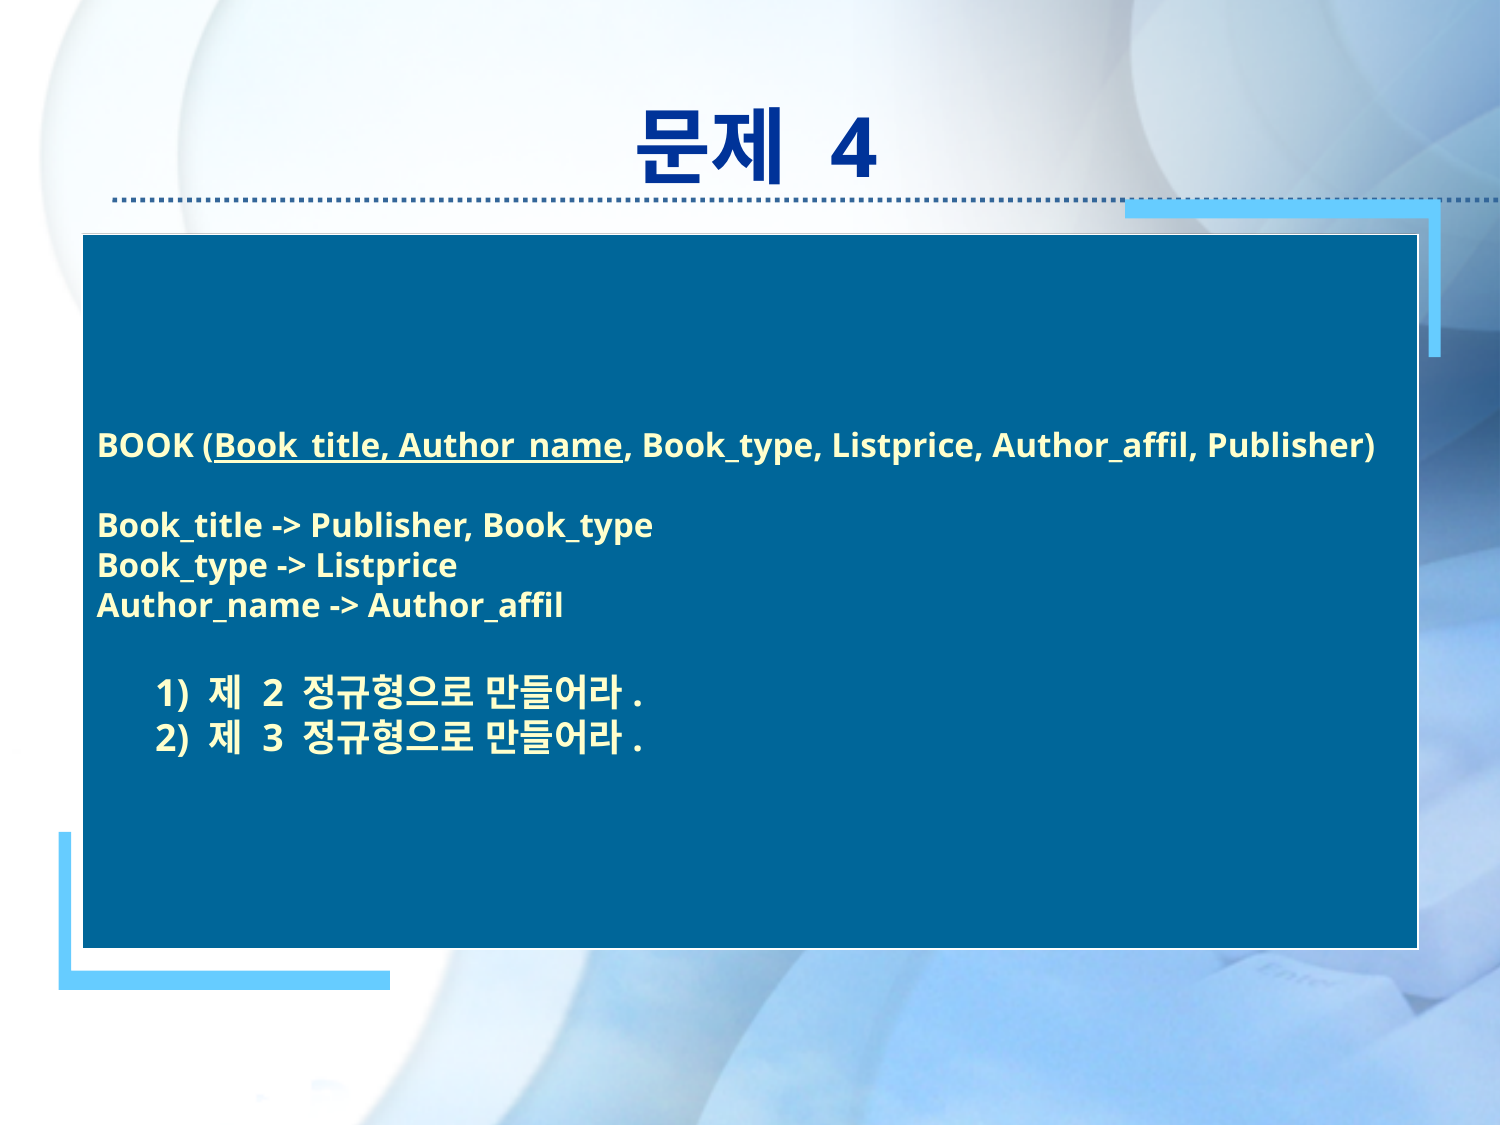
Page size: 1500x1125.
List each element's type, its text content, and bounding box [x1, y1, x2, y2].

picture [0, 0, 1500, 1125]
text_box [1125, 199, 1441, 358]
text_box [58, 831, 390, 990]
text_box BOOK (Book_title, Author_name, Book_type, Listprice, Author_affil, Publisher) Book_title -> Publisher, Book_type Book_type -> Listprice Author_name -> Author_affil 1) 제 2 정규형으로 만들어라. 2) 제 3 정규형으로 만들어라. [81, 234, 1418, 950]
title 문제 4 [112, 99, 1400, 188]
